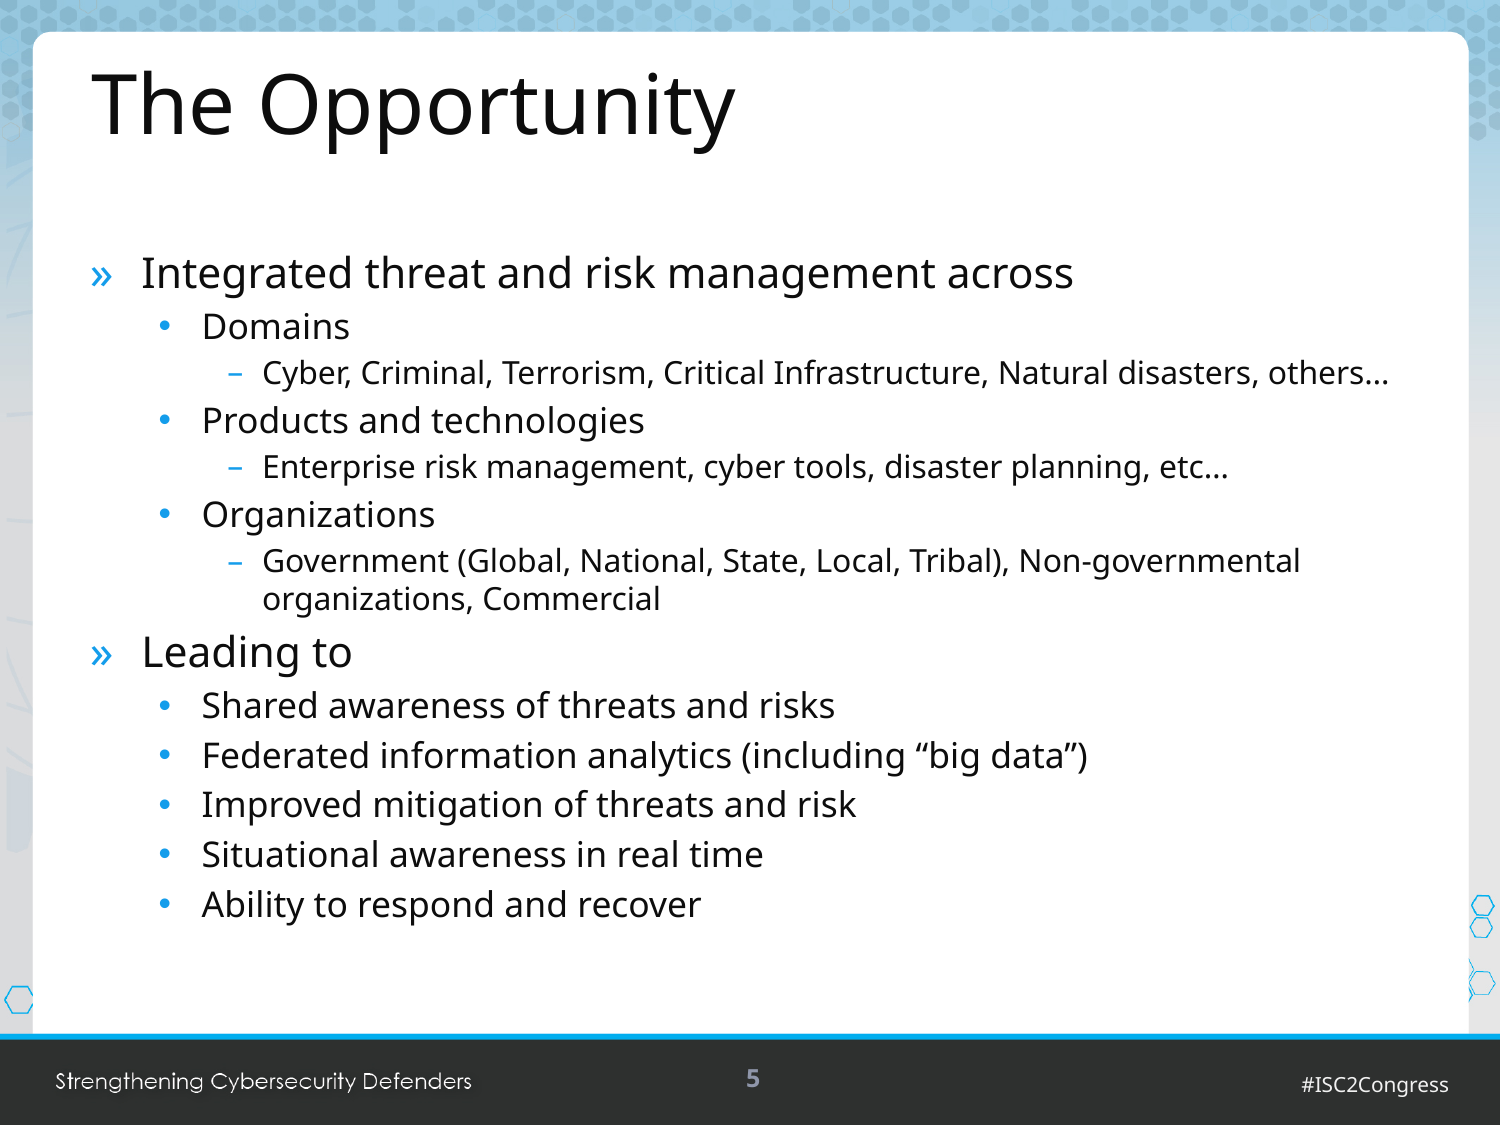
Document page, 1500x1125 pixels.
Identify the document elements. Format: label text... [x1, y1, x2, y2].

picture [0, 1040, 1500, 1125]
picture [0, 0, 1500, 1033]
title The Opportunity [76, 23, 1392, 180]
list Integrated threat and risk management across Domains Cyber, Criminal, Terrorism, Critical Infrastructure, Natural disasters, others… Products and technologies Enterprise risk management, cyber tools, disaster planning, etc… Organizations Government (Global, National, State, Local, Tribal), Non-governmental organizations, Commercial Leading to Shared awareness of threats and risks Federated information analytics (including “big data”) Improved mitigation of threats and risk Situational awareness in real time Ability to respond and recover [75, 238, 1425, 977]
